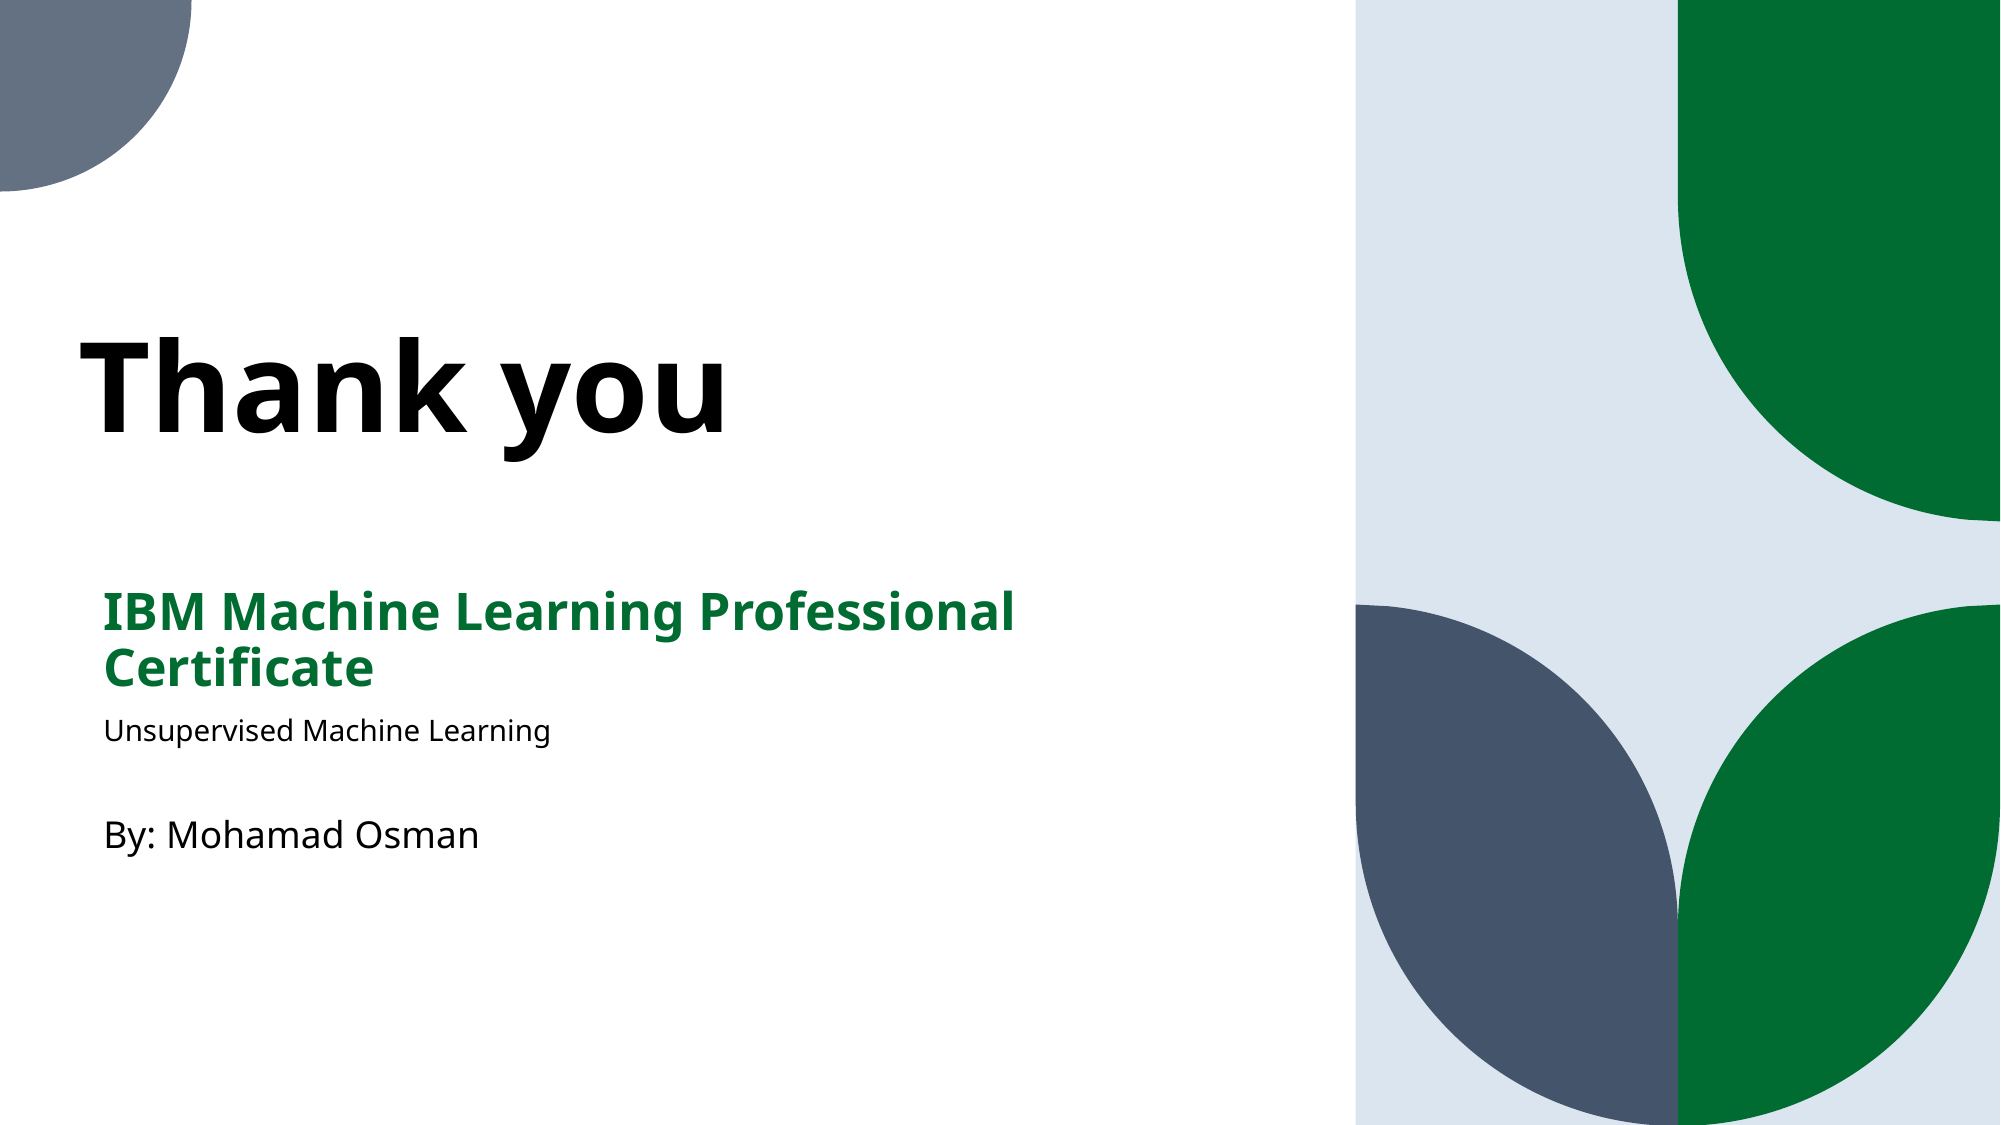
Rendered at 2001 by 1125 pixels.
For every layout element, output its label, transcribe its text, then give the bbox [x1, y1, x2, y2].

subtitle IBM Machine Learning Professional Certificate Unsupervised Machine Learning By: Mohamad Osman [88, 497, 1249, 867]
title Thank you [63, 75, 1084, 468]
